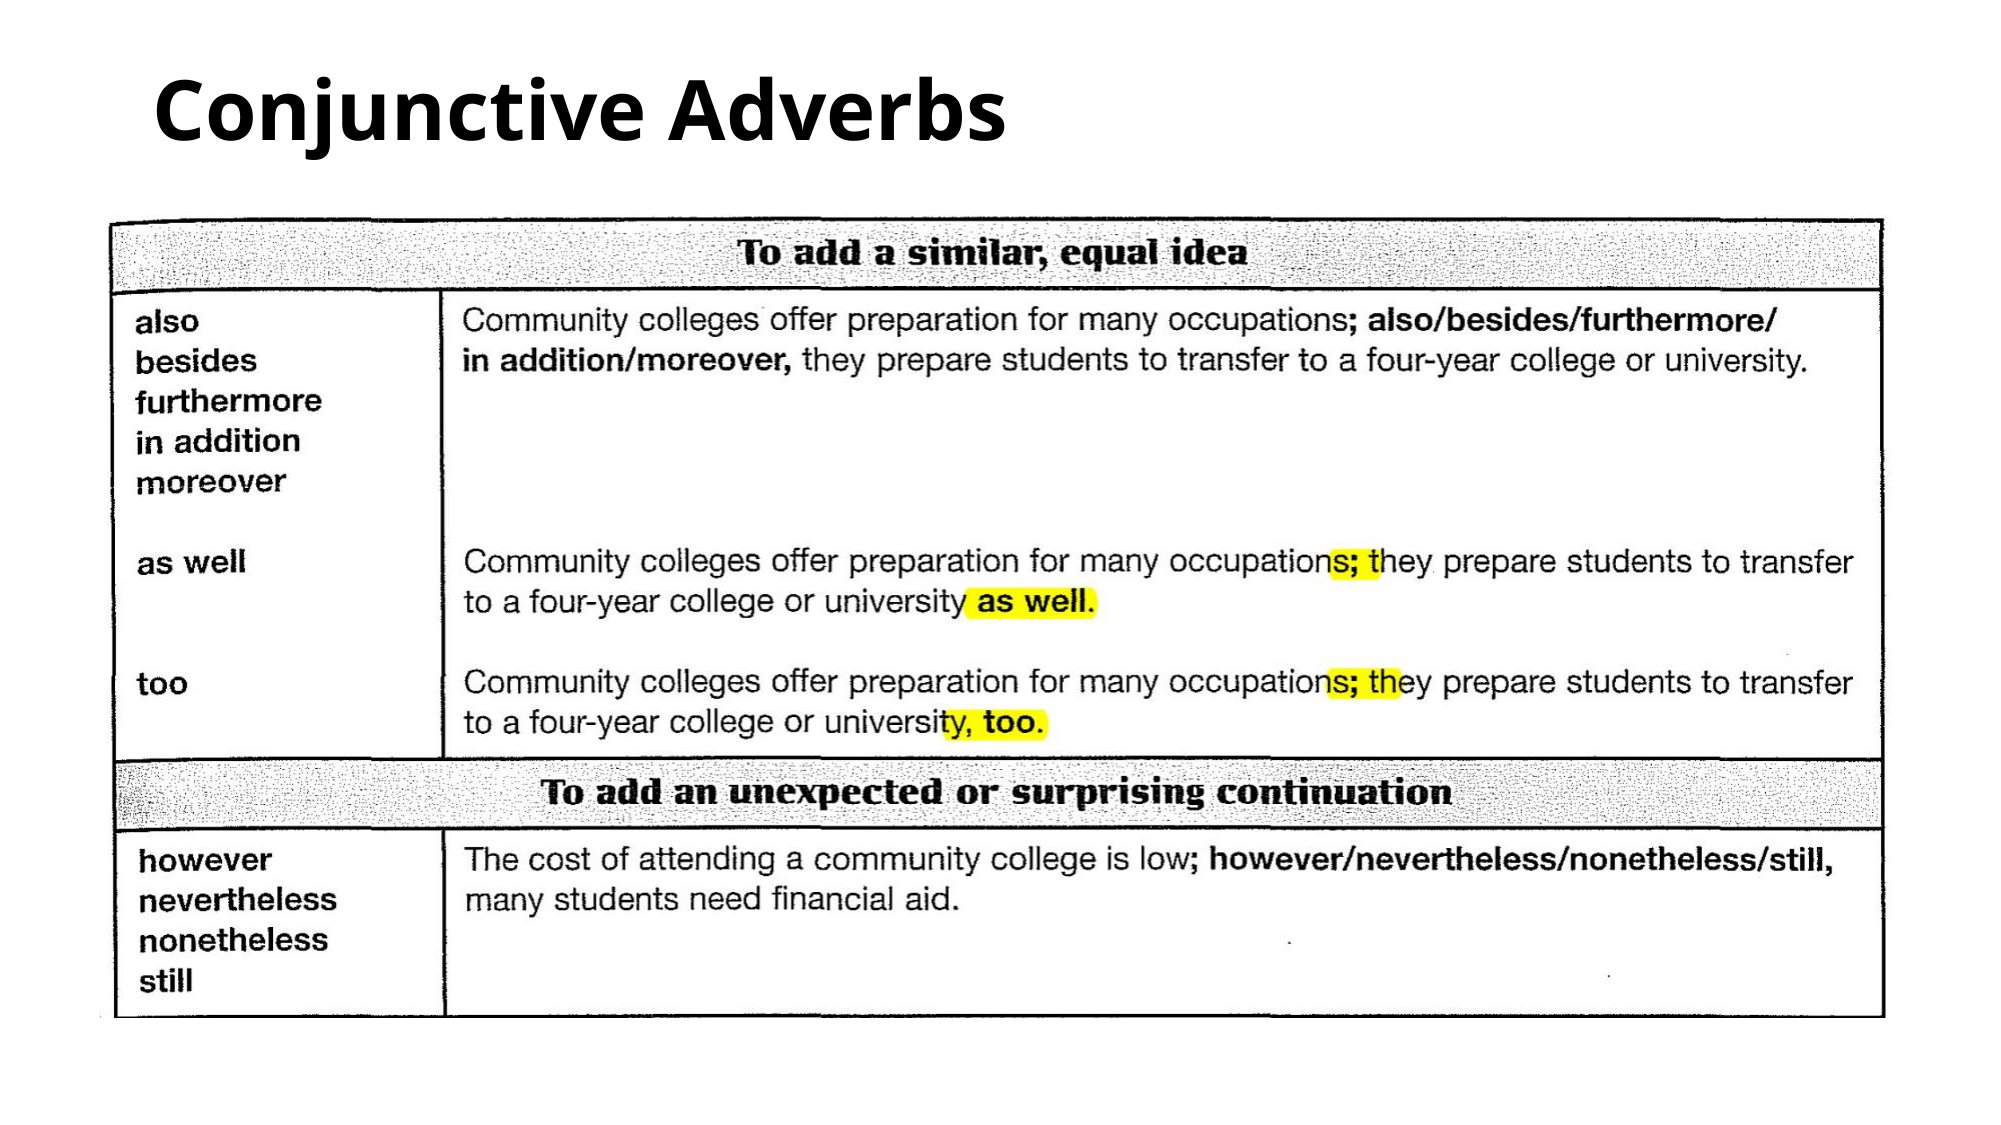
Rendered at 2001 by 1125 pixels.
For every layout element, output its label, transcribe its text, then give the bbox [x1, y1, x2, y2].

picture [99, 207, 1900, 1019]
title Conjunctive Adverbs [137, 55, 1863, 172]
